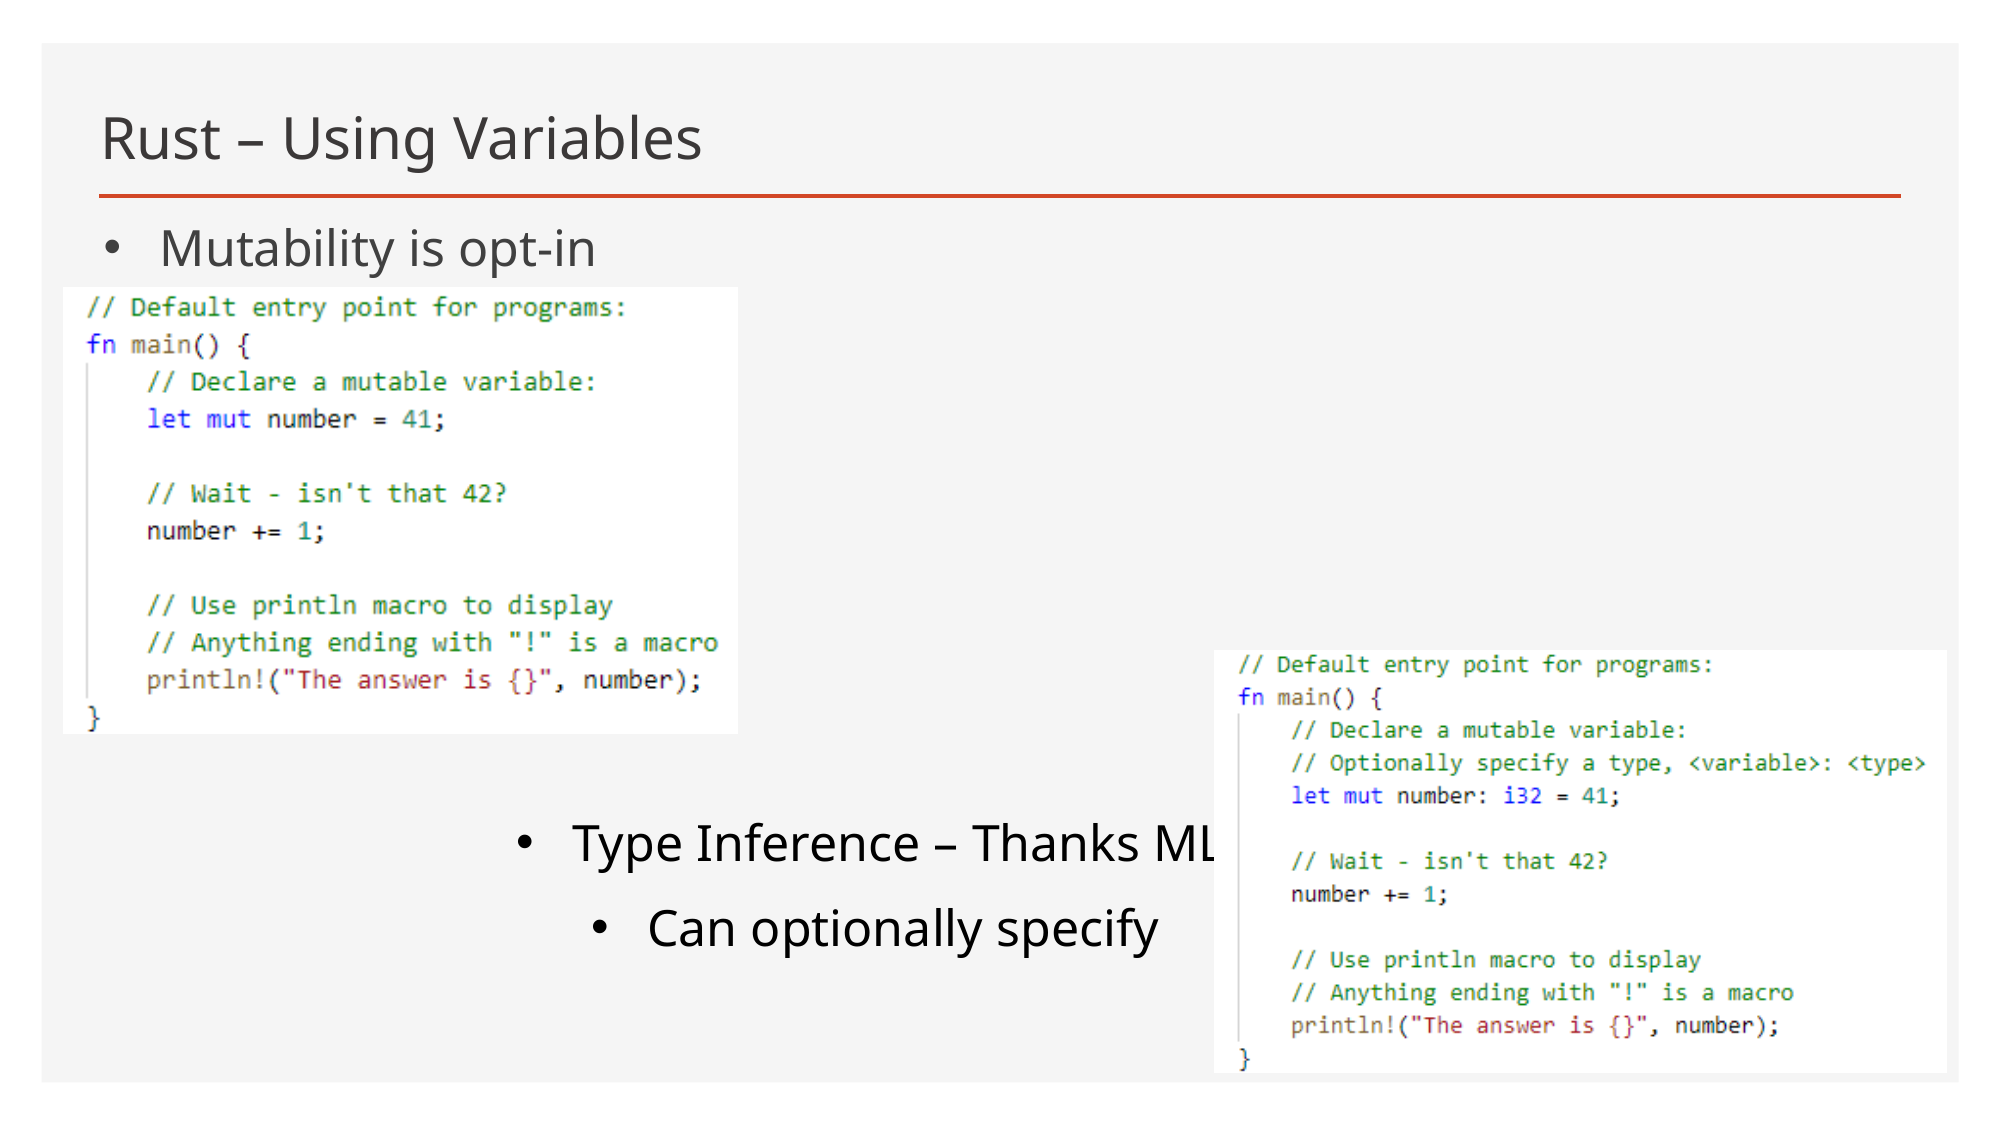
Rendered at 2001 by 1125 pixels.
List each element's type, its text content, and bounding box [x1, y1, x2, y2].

list Mutability is opt-in Type Inference – Thanks ML! Can optionally specify [88, 208, 1910, 1079]
picture [63, 287, 738, 734]
picture [1214, 650, 1947, 1073]
title Rust – Using Variables [85, 73, 1910, 179]
